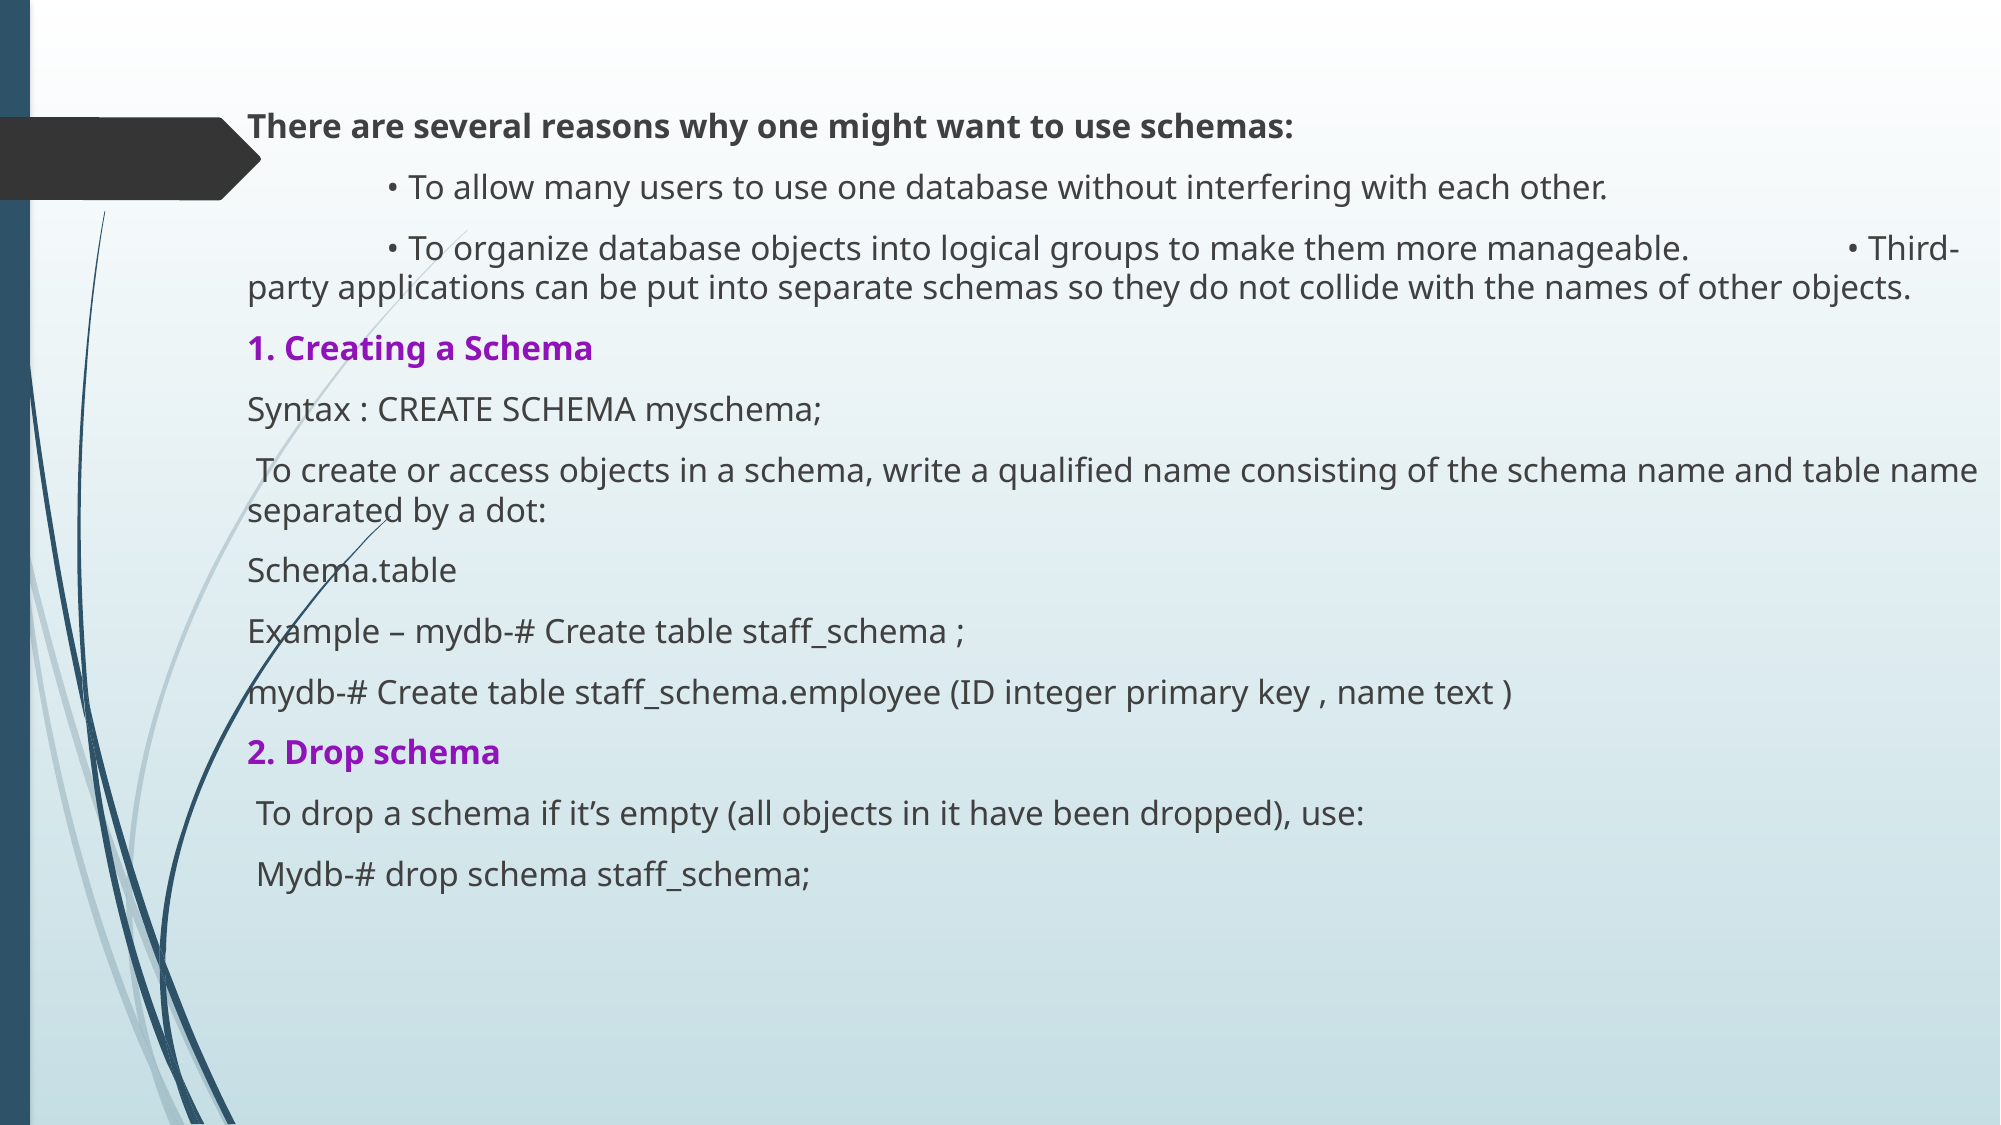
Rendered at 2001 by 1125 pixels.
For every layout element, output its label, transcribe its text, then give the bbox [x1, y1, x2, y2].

list There are several reasons why one might want to use schemas: • To allow many users to use one database without interfering with each other. • To organize database objects into logical groups to make them more manageable. • Third-party applications can be put into separate schemas so they do not collide with the names of other objects. 1. Creating a Schema Syntax : CREATE SCHEMA myschema; To create or access objects in a schema, write a qualified name consisting of the schema name and table name separated by a dot: Schema.table Example – mydb-# Create table staff_schema ; mydb-# Create table staff_schema.employee (ID integer primary key , name text ) 2. Drop schema To drop a schema if it’s empty (all objects in it have been dropped), use: Mydb-# drop schema staff_schema; [232, 97, 2000, 1017]
